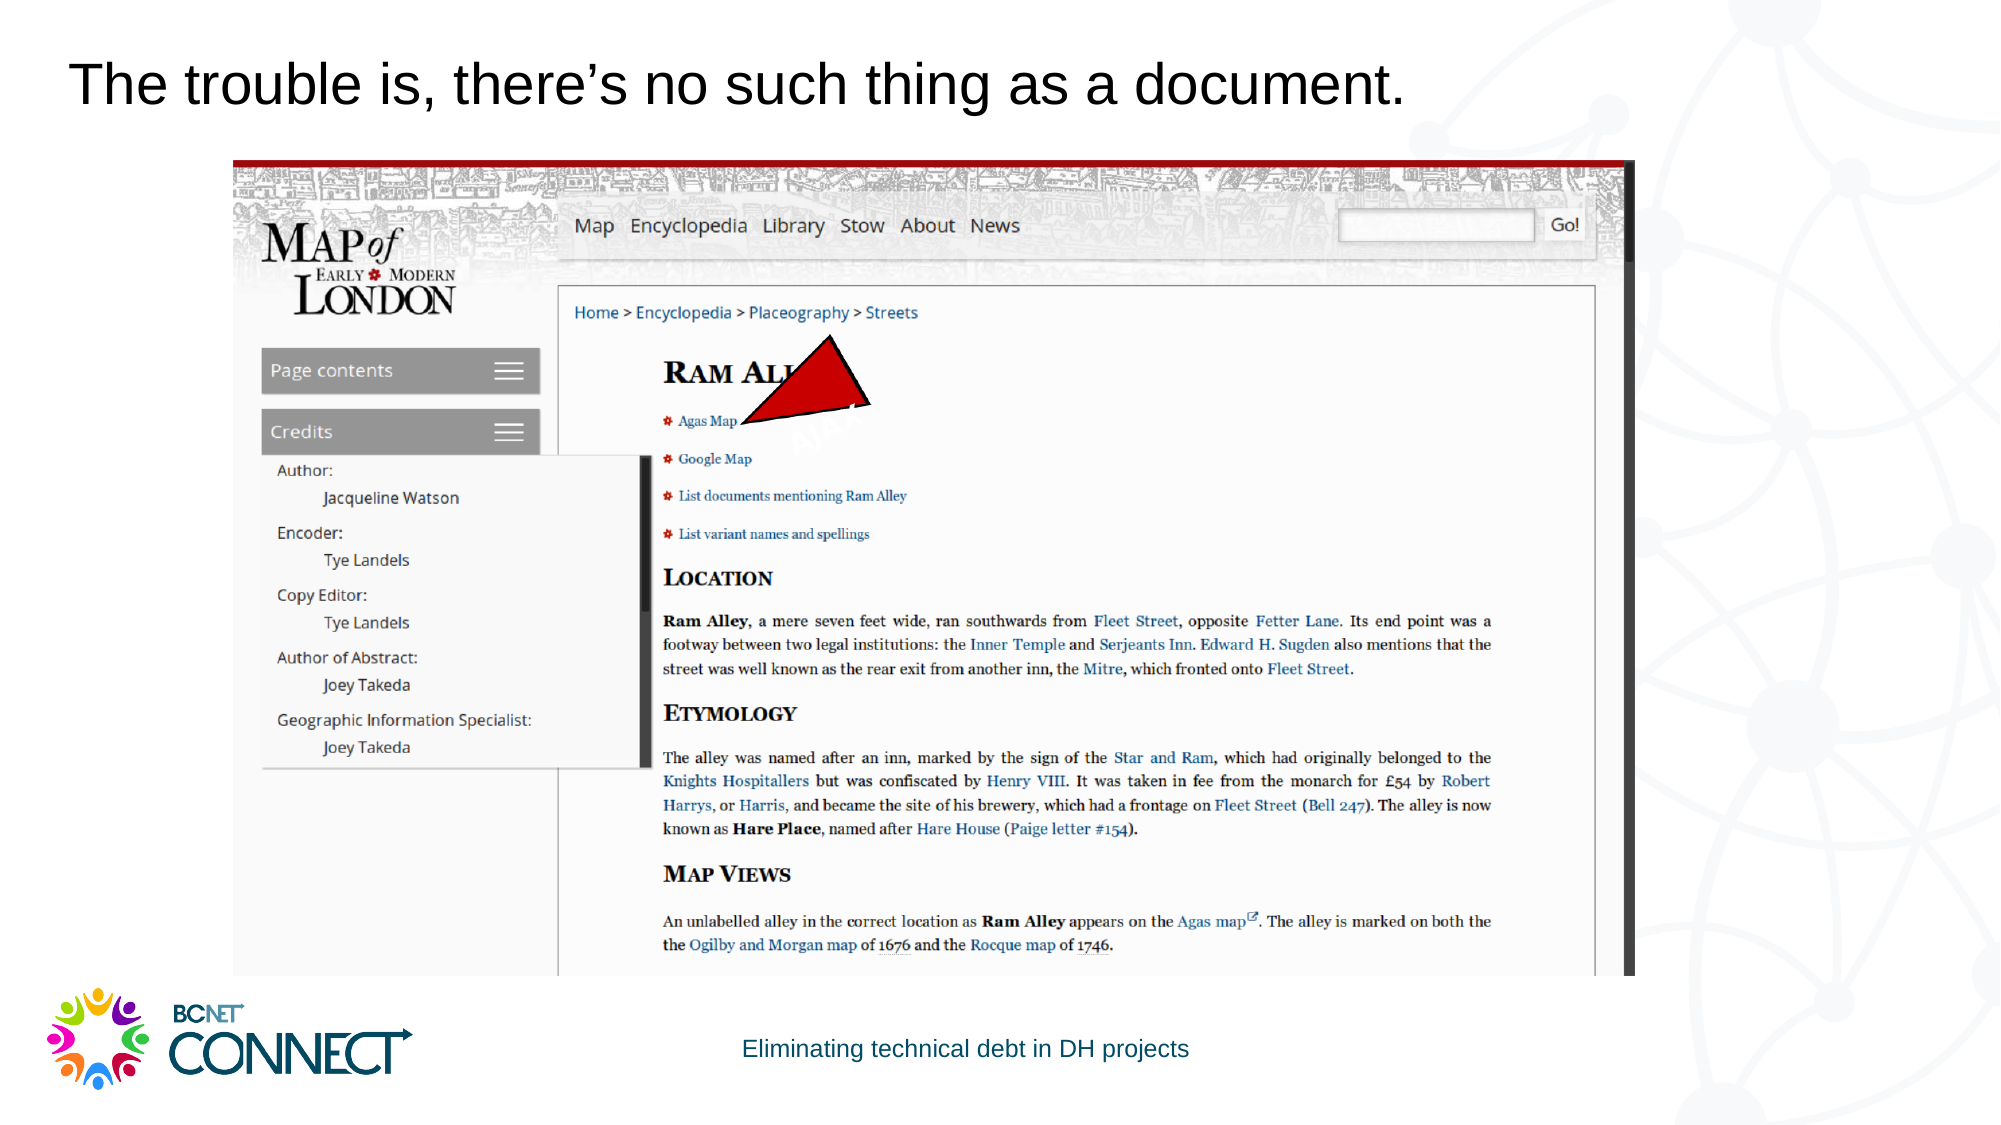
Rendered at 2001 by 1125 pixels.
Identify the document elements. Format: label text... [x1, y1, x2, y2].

picture [47, 988, 413, 1090]
text_box The trouble is, there’s no such thing as a document. [68, 46, 1932, 220]
picture [233, 0, 2000, 1125]
footer Eliminating technical debt in DH projects [727, 1017, 1281, 1078]
